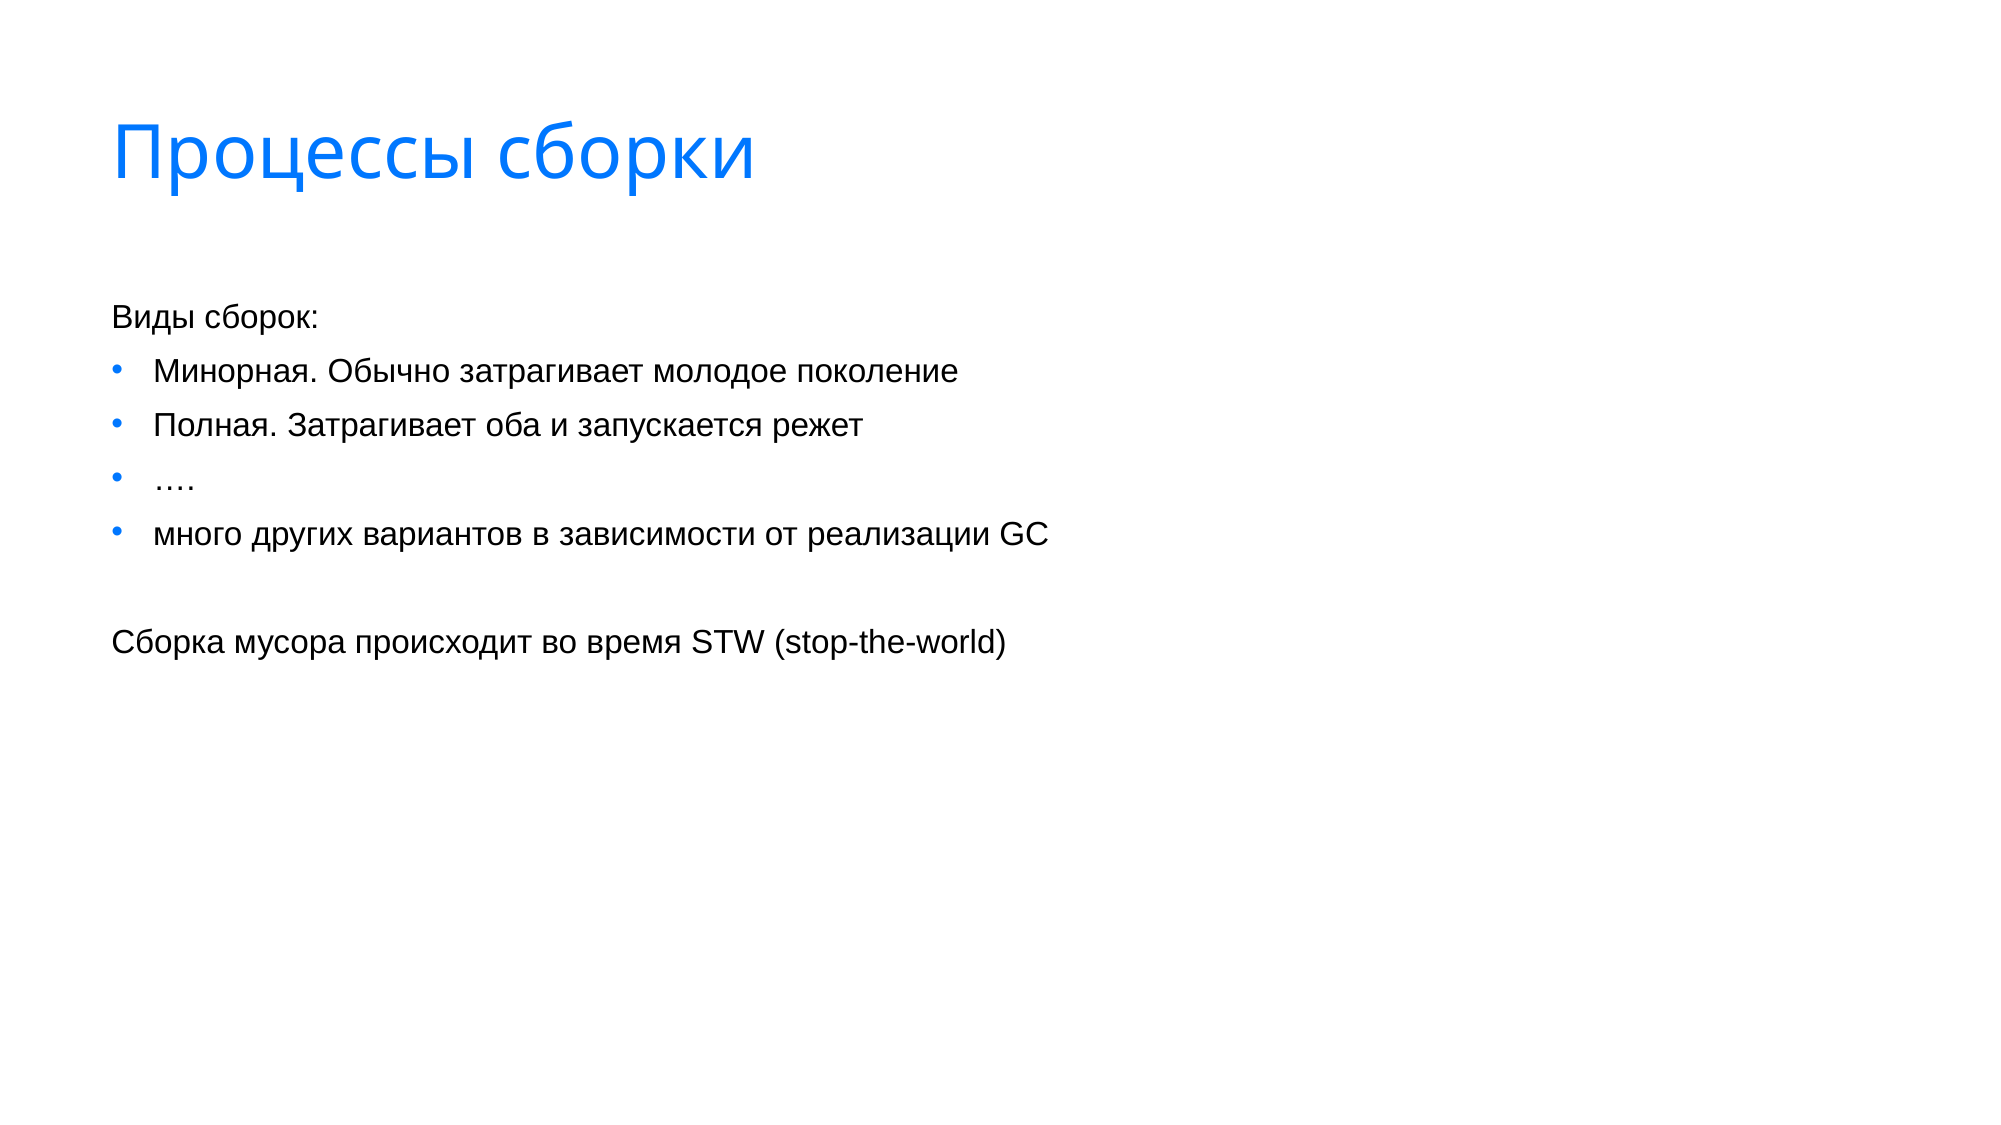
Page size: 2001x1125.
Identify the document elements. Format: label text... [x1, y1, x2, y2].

list Виды сборок: Минорная. Обычно затрагивает молодое поколение Полная. Затрагивает оба и запускается режет …. много других вариантов в зависимости от реализации GC Сборка мусора происходит во время STW (stop-the-world) [111, 290, 1270, 1018]
title Процессы сборки [111, 113, 1136, 290]
